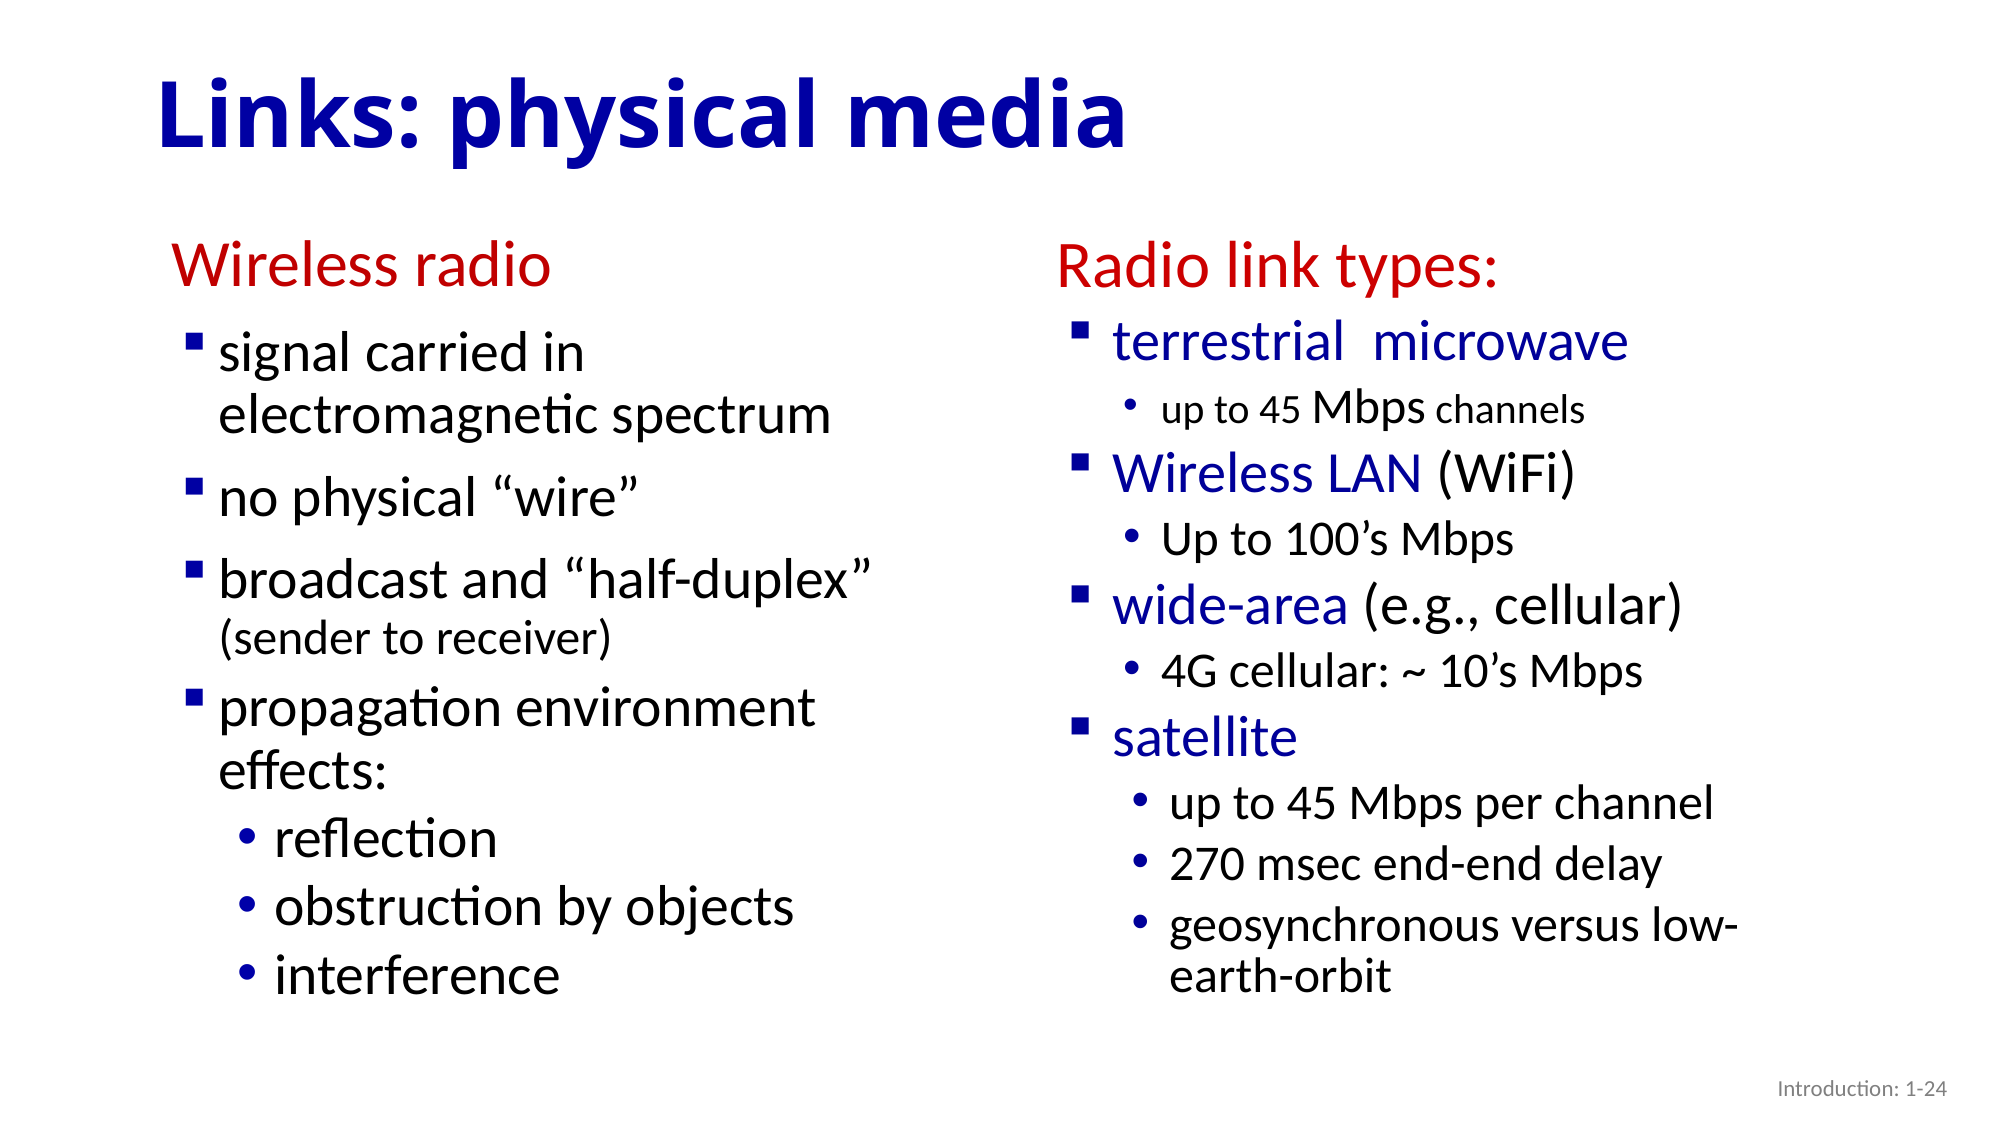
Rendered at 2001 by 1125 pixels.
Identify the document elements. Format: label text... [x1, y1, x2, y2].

text_box Wireless radio signal carried in electromagnetic spectrum no physical “wire” broadcast and “half-duplex” (sender to receiver) propagation environment effects: reflection obstruction by objects interference [156, 222, 928, 1023]
title Links: physical media [139, 44, 1865, 192]
slide_number Introduction: 1-24 [1512, 1056, 1963, 1117]
text_box Radio link types: terrestrial microwave up to 45 Mbps channels Wireless LAN (WiFi) Up to 100’s Mbps wide-area (e.g., cellular) 4G cellular: ~ 10’s Mbps satellite up to 45 Mbps per channel 270 msec end-end delay geosynchronous versus low-earth-orbit [1041, 222, 1813, 1062]
